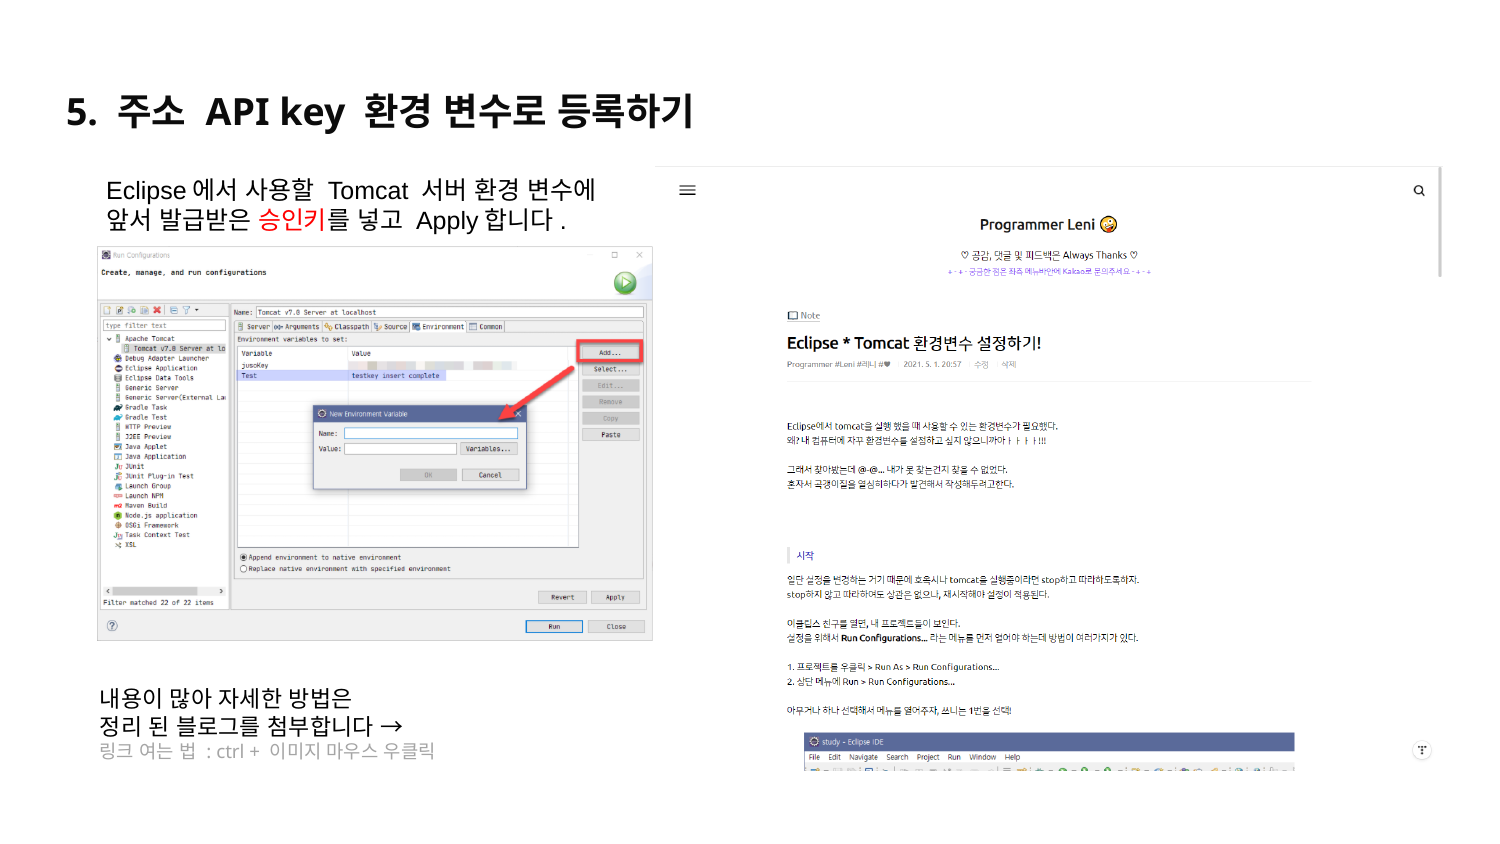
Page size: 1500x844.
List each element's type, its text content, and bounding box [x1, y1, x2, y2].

text_box 내용이 많아 자세한 방법은 정리 된 블로그를 첨부합니다 → 링크 여는 법 : ctrl + 이미지 마우스 우클릭 [84, 677, 567, 770]
picture [90, 166, 1443, 771]
text_box Eclipse에서 사용할 Tomcat 서버 환경 변수에 앞서 발급받은 승인키를 넣고 Apply합니다. [91, 166, 640, 241]
title 5. 주소 API key 환경 변수로 등록하기 [51, 72, 1449, 167]
